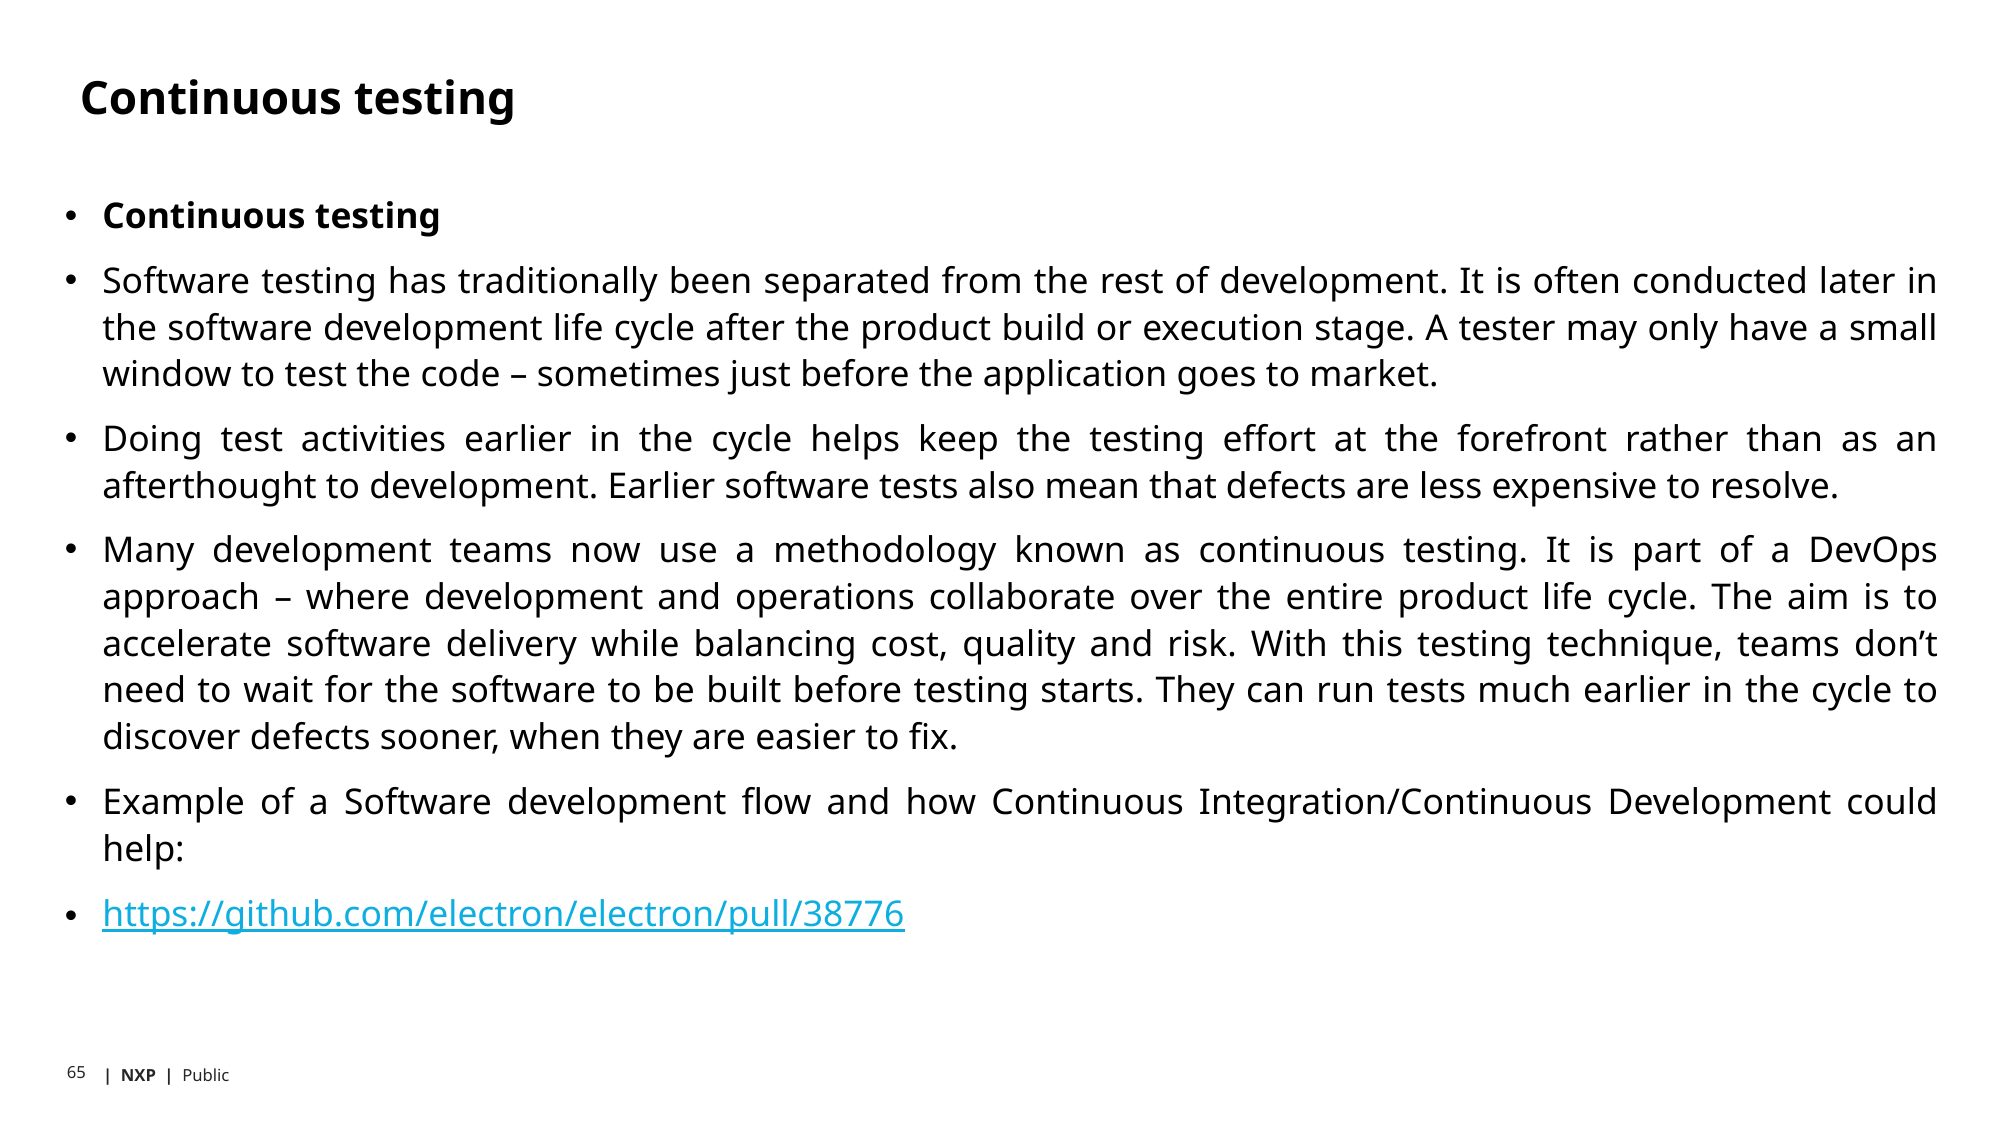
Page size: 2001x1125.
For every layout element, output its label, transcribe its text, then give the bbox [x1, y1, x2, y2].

title Continuous testing [64, 67, 1940, 176]
list Continuous testing Software testing has traditionally been separated from the rest of development. It is often conducted later in the software development life cycle after the product build or execution stage. A tester may only have a small window to test the code – sometimes just before the application goes to market. Doing test activities earlier in the cycle helps keep the testing effort at the forefront rather than as an afterthought to development. Earlier software tests also mean that defects are less expensive to resolve. Many development teams now use a methodology known as continuous testing. It is part of a DevOps approach – where development and operations collaborate over the entire product life cycle. The aim is to accelerate software delivery while balancing cost, quality and risk. With this testing technique, teams don’t need to wait for the software to be built before testing starts. They can run tests much earlier in the cycle to discover defects sooner, when they are easier to fix. Example of a Software development flow and how Continuous Integration/Continuous Development could help: https://github.com/electron/electron/pull/38776 [64, 189, 1940, 955]
